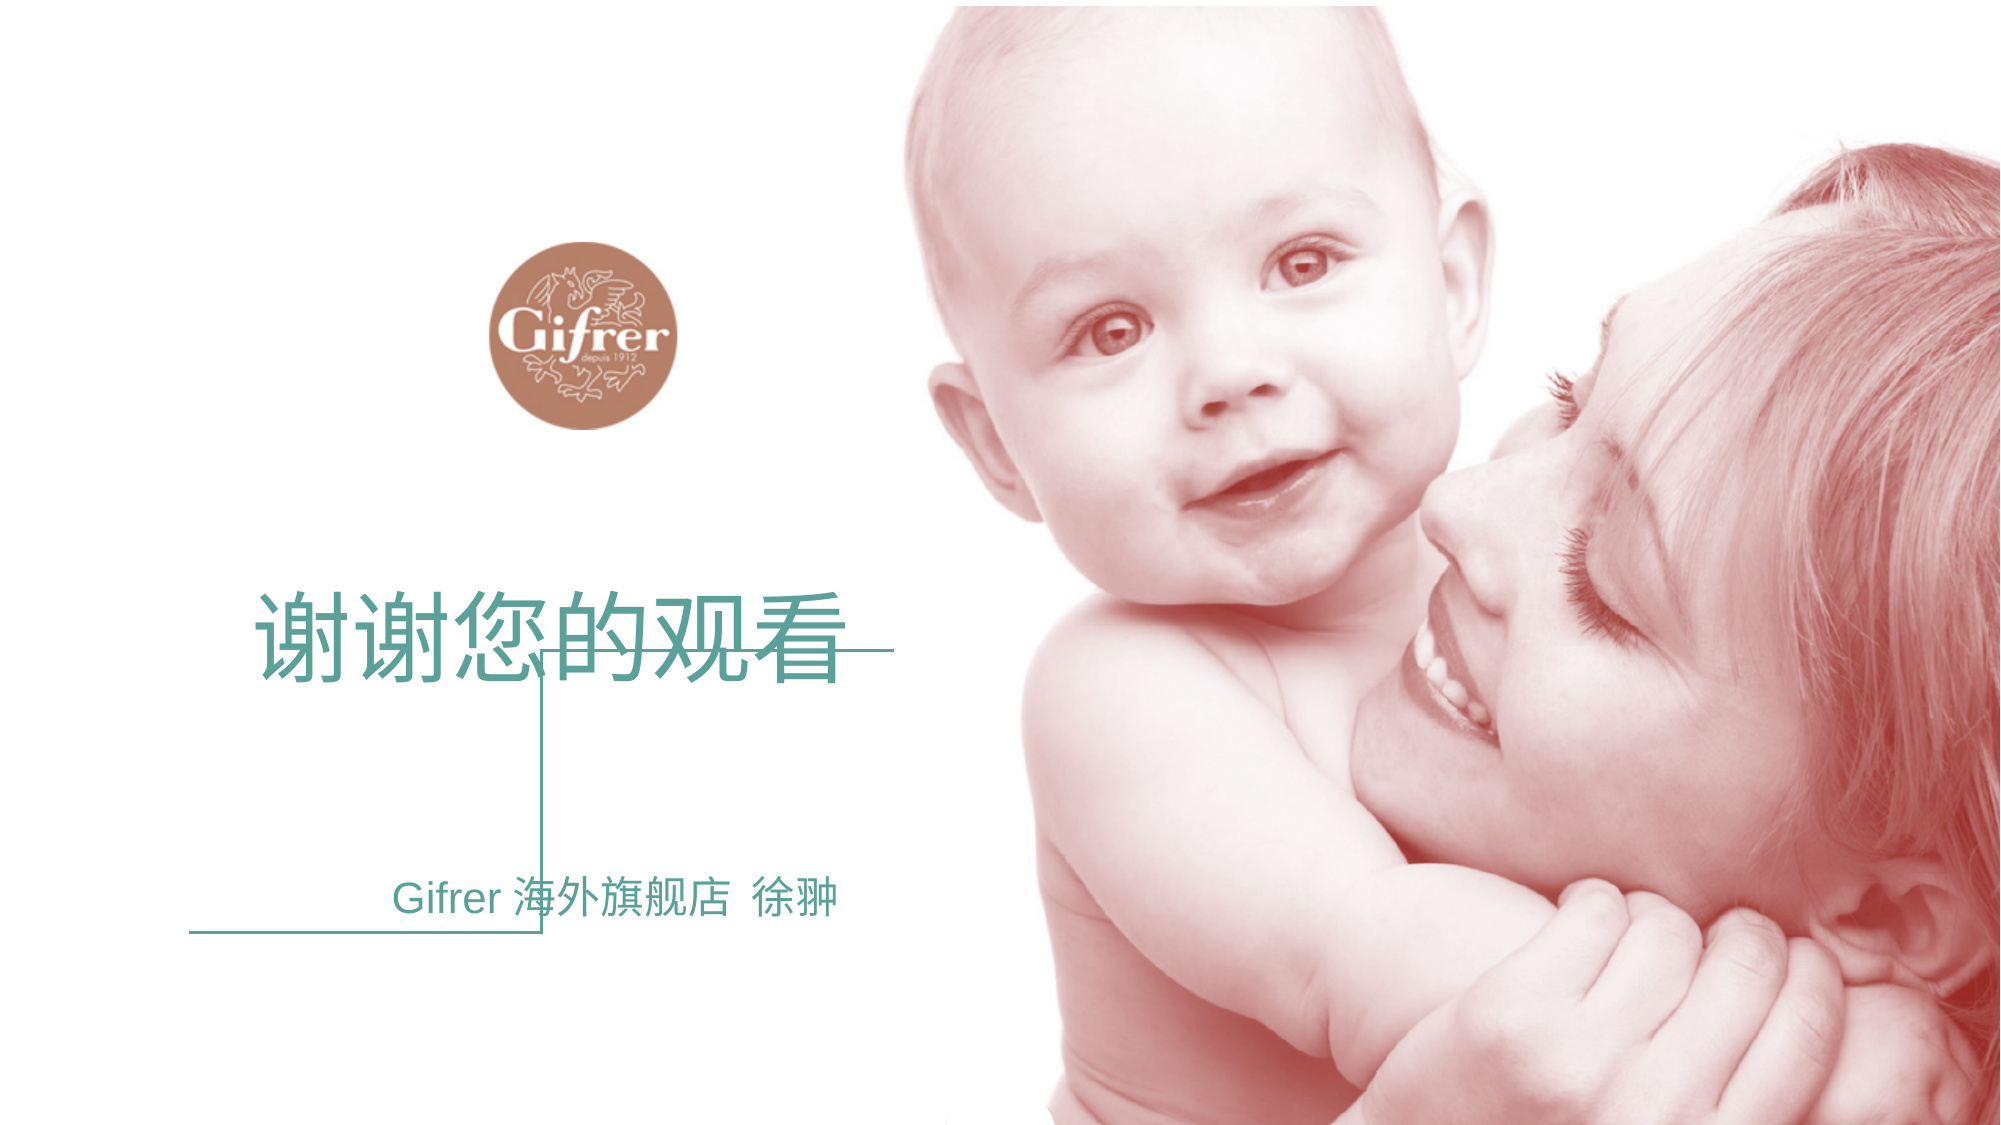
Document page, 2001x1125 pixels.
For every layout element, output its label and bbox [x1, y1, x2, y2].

picture [0, 3, 2000, 1125]
text_box [189, 650, 895, 933]
